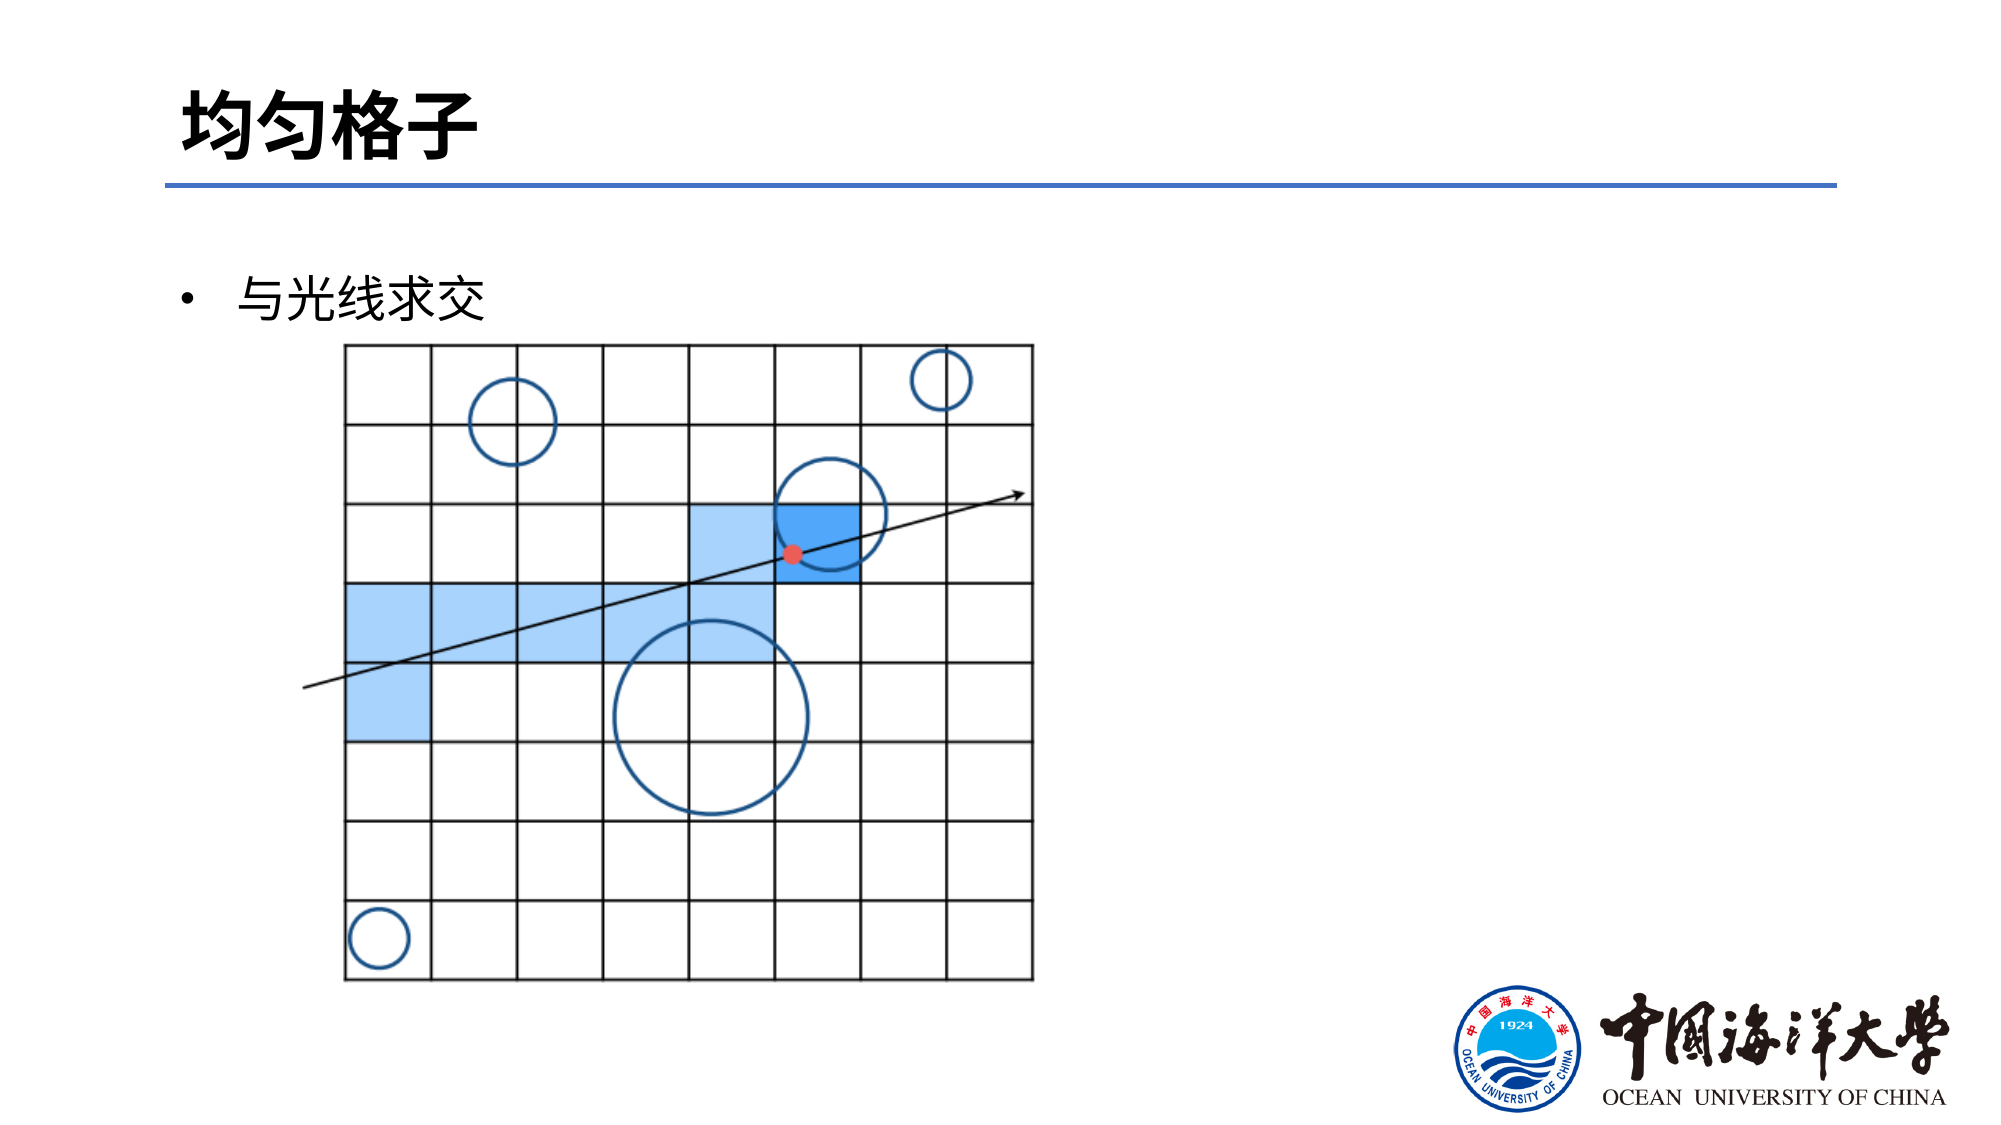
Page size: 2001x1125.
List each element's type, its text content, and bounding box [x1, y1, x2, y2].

picture [281, 330, 1069, 992]
text_box 与光线求交 [165, 230, 1837, 336]
text_box 均匀格子 [165, 71, 1458, 176]
picture [1414, 977, 2000, 1125]
